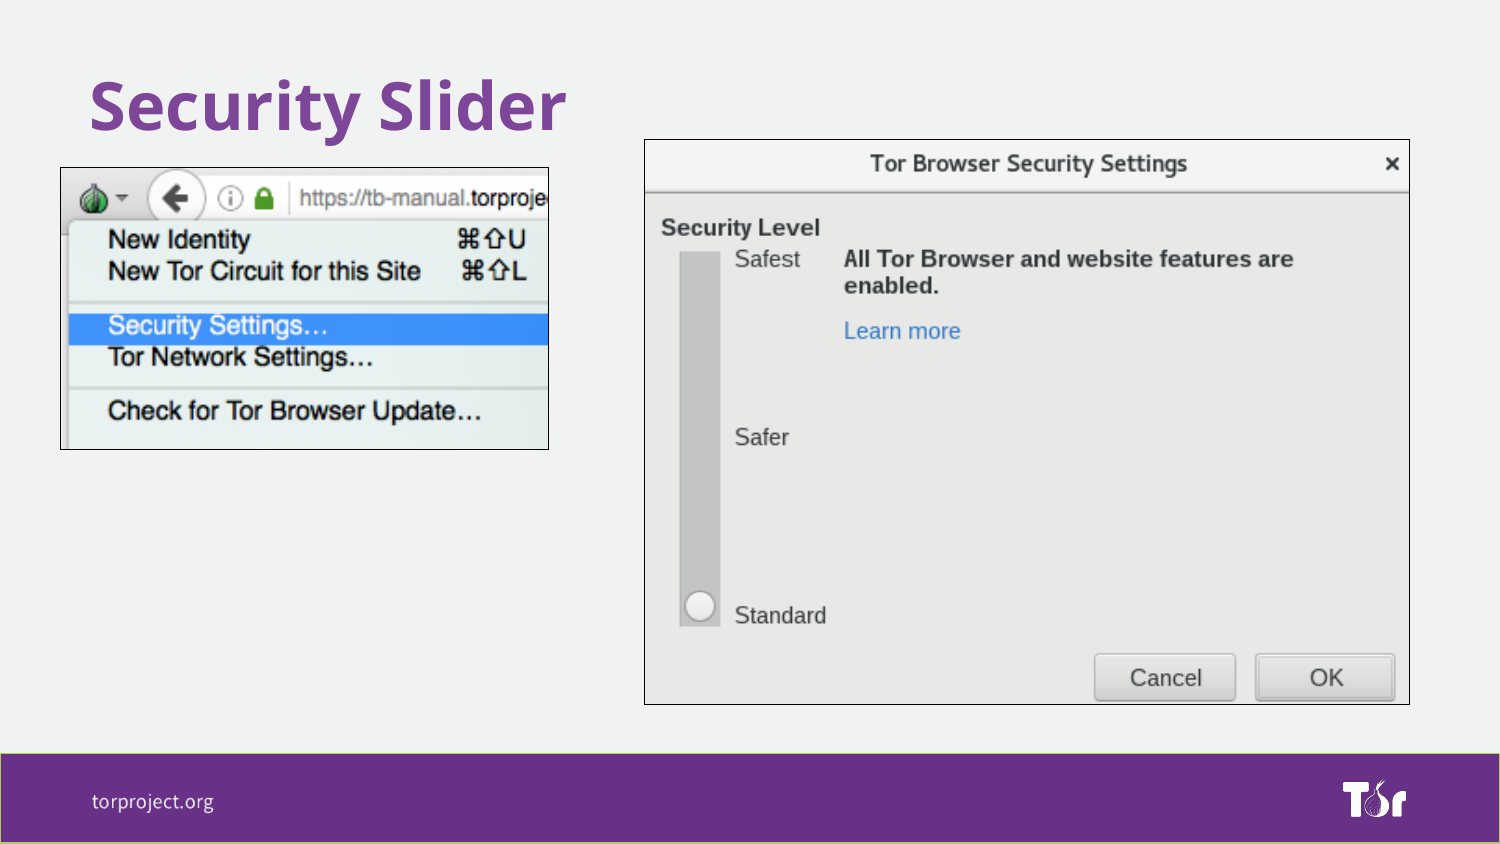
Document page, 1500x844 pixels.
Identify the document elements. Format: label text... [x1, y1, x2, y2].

picture [75, 780, 604, 821]
text_box Security Slider [74, 33, 1425, 174]
picture [59, 167, 549, 450]
picture [1343, 778, 1406, 817]
picture [644, 139, 1410, 705]
